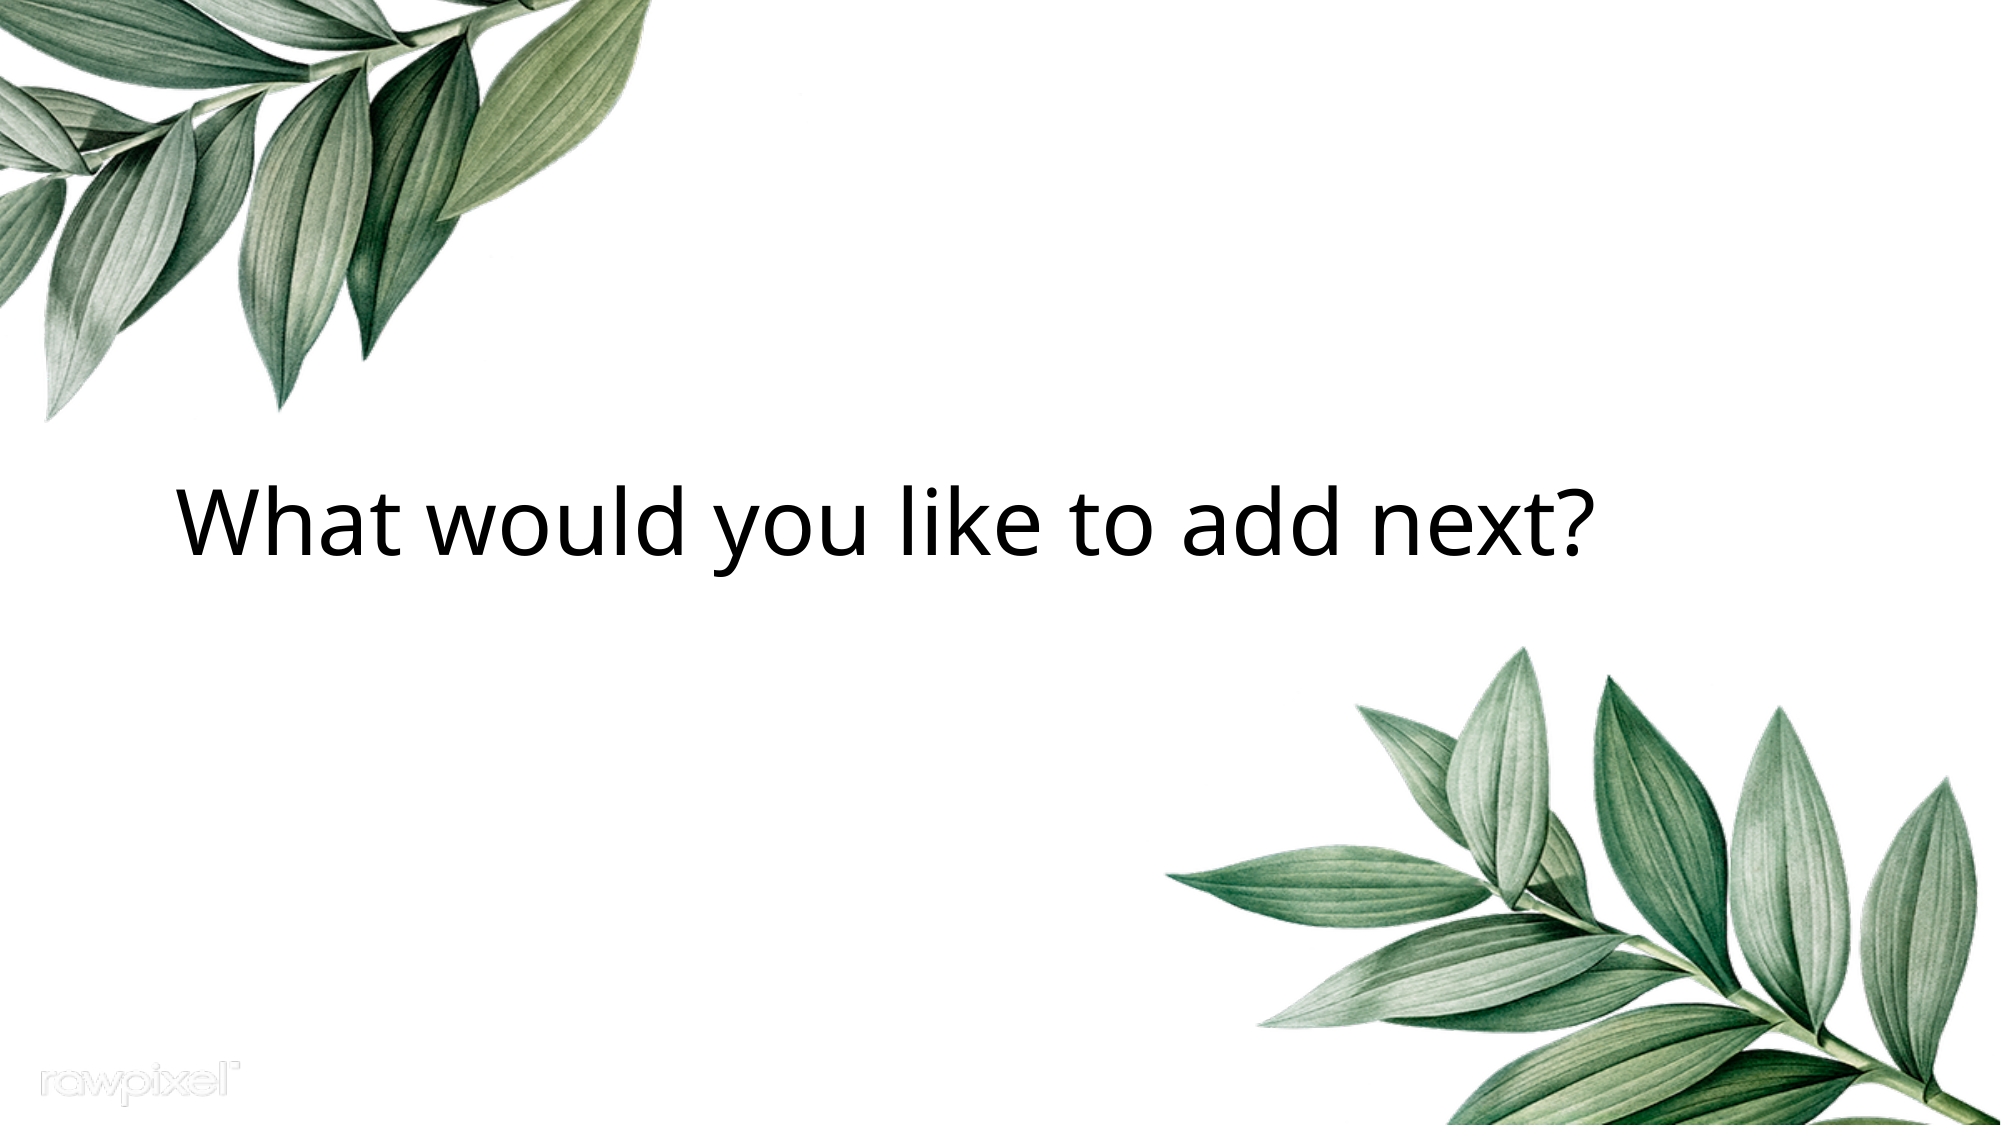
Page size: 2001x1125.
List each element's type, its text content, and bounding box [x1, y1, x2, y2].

picture [0, 0, 2001, 1125]
list What would you like to add next? [160, 468, 1886, 657]
